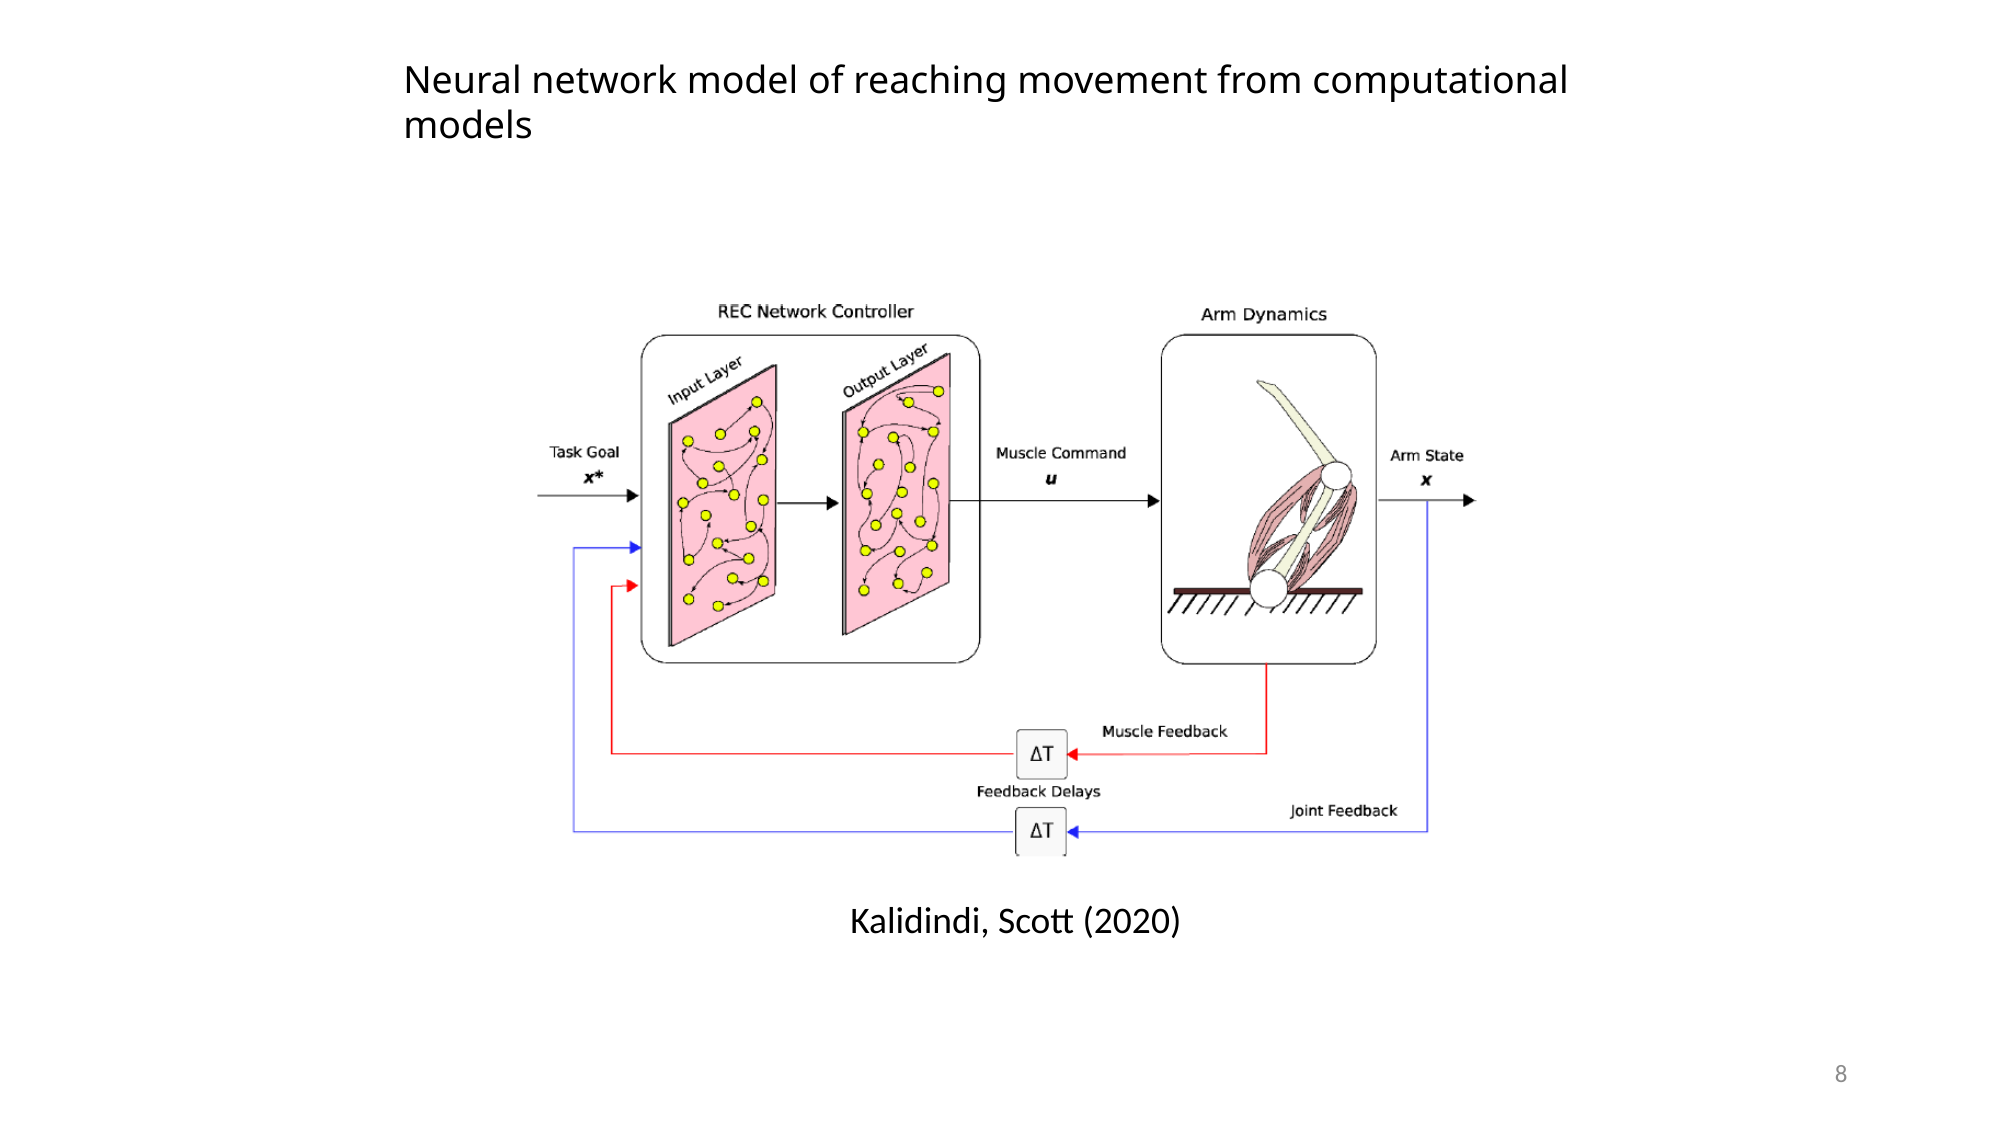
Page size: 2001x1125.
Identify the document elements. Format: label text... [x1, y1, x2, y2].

picture [532, 304, 1482, 864]
text_box Kalidindi, Scott (2020) [835, 888, 1233, 949]
text_box Neural network model of reaching movement from computational models [388, 49, 1683, 154]
slide_number 8 [1412, 1042, 1863, 1103]
